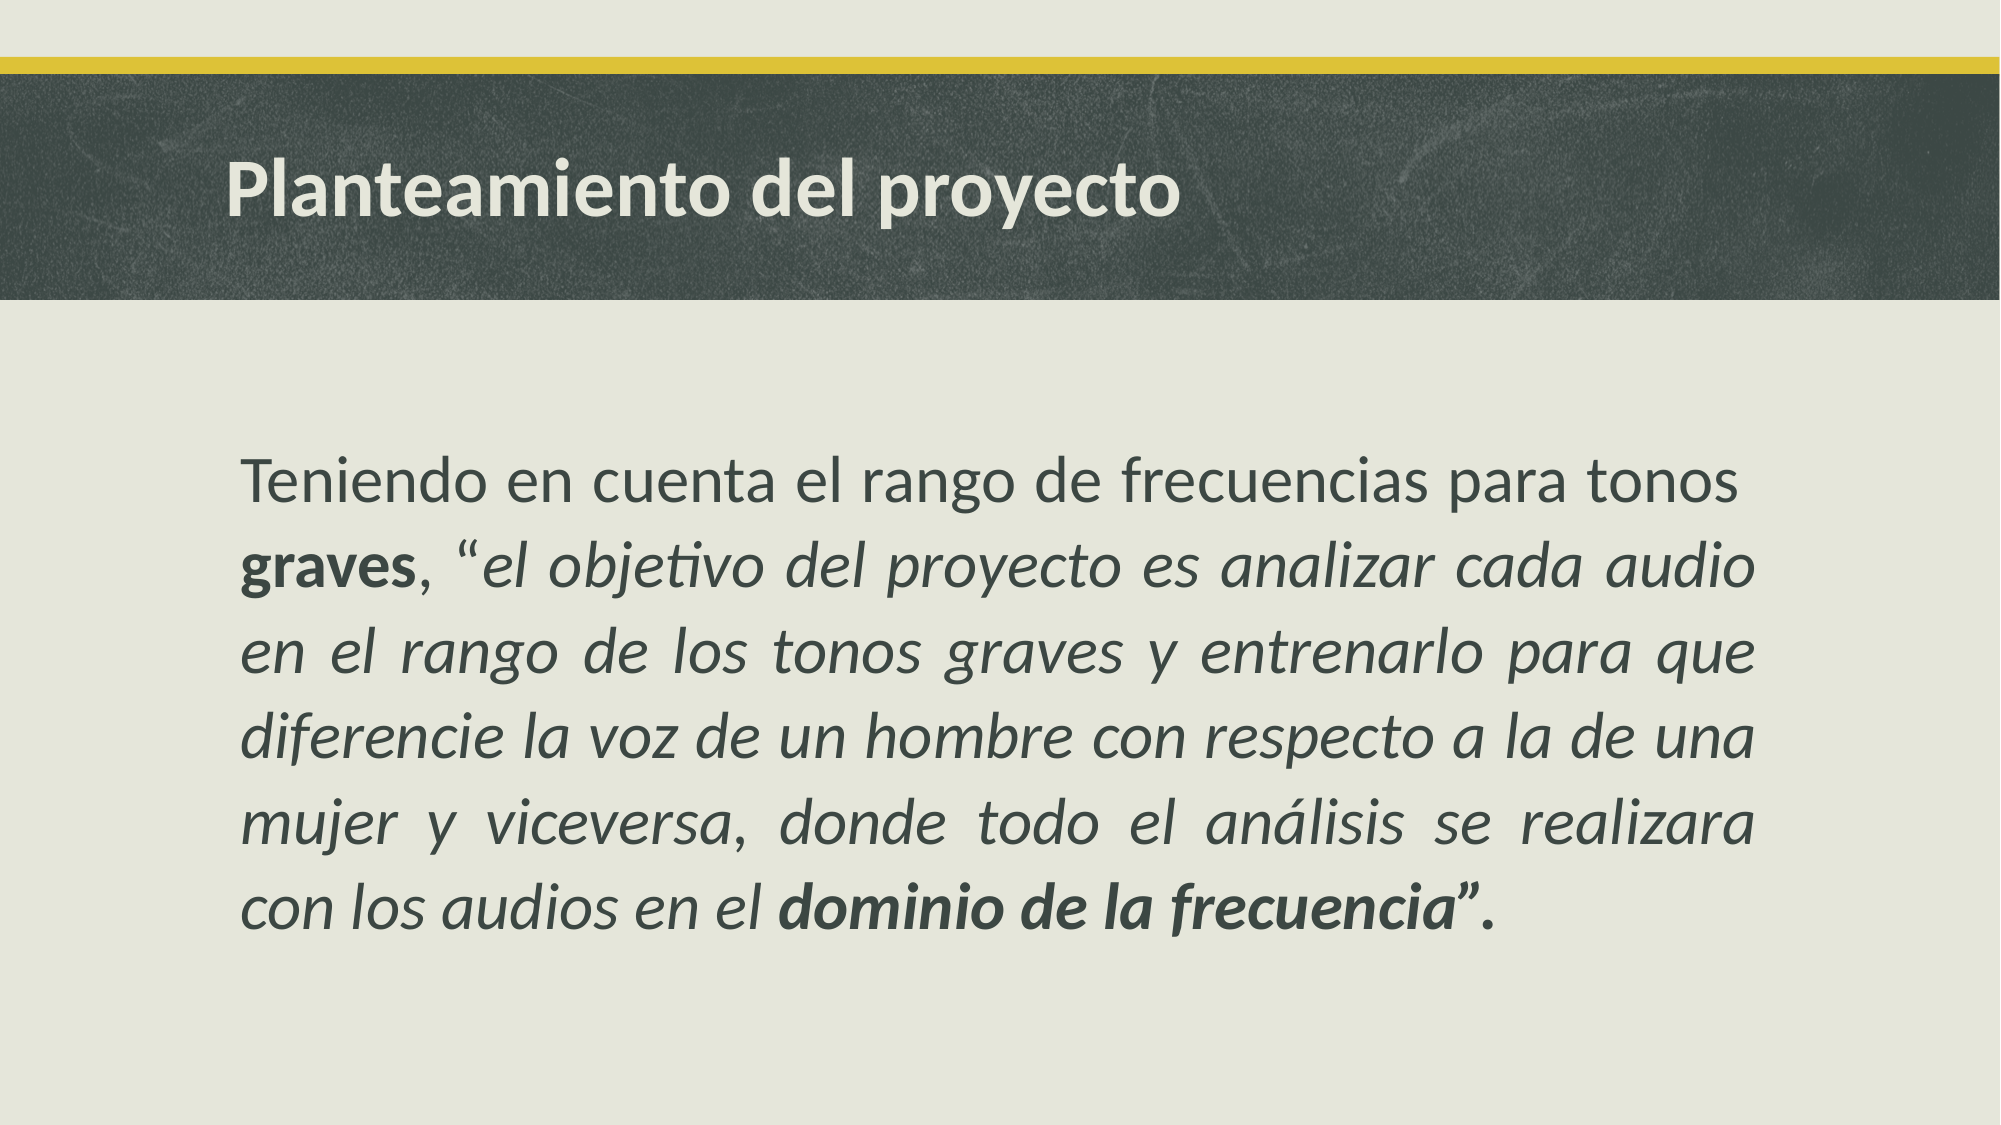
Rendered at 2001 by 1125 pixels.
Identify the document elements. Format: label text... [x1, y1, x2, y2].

picture [0, 74, 2000, 300]
title Planteamiento del proyecto [210, 76, 1790, 300]
text_box Teniendo en cuenta el rango de frecuencias para tonos graves, “el objetivo del proyecto es analizar cada audio en el rango de los tonos graves y entrenarlo para que diferencie la voz de un hombre con respecto a la de una mujer y viceversa, donde todo el análisis se realizara con los audios en el dominio de la frecuencia”. [225, 422, 1774, 951]
